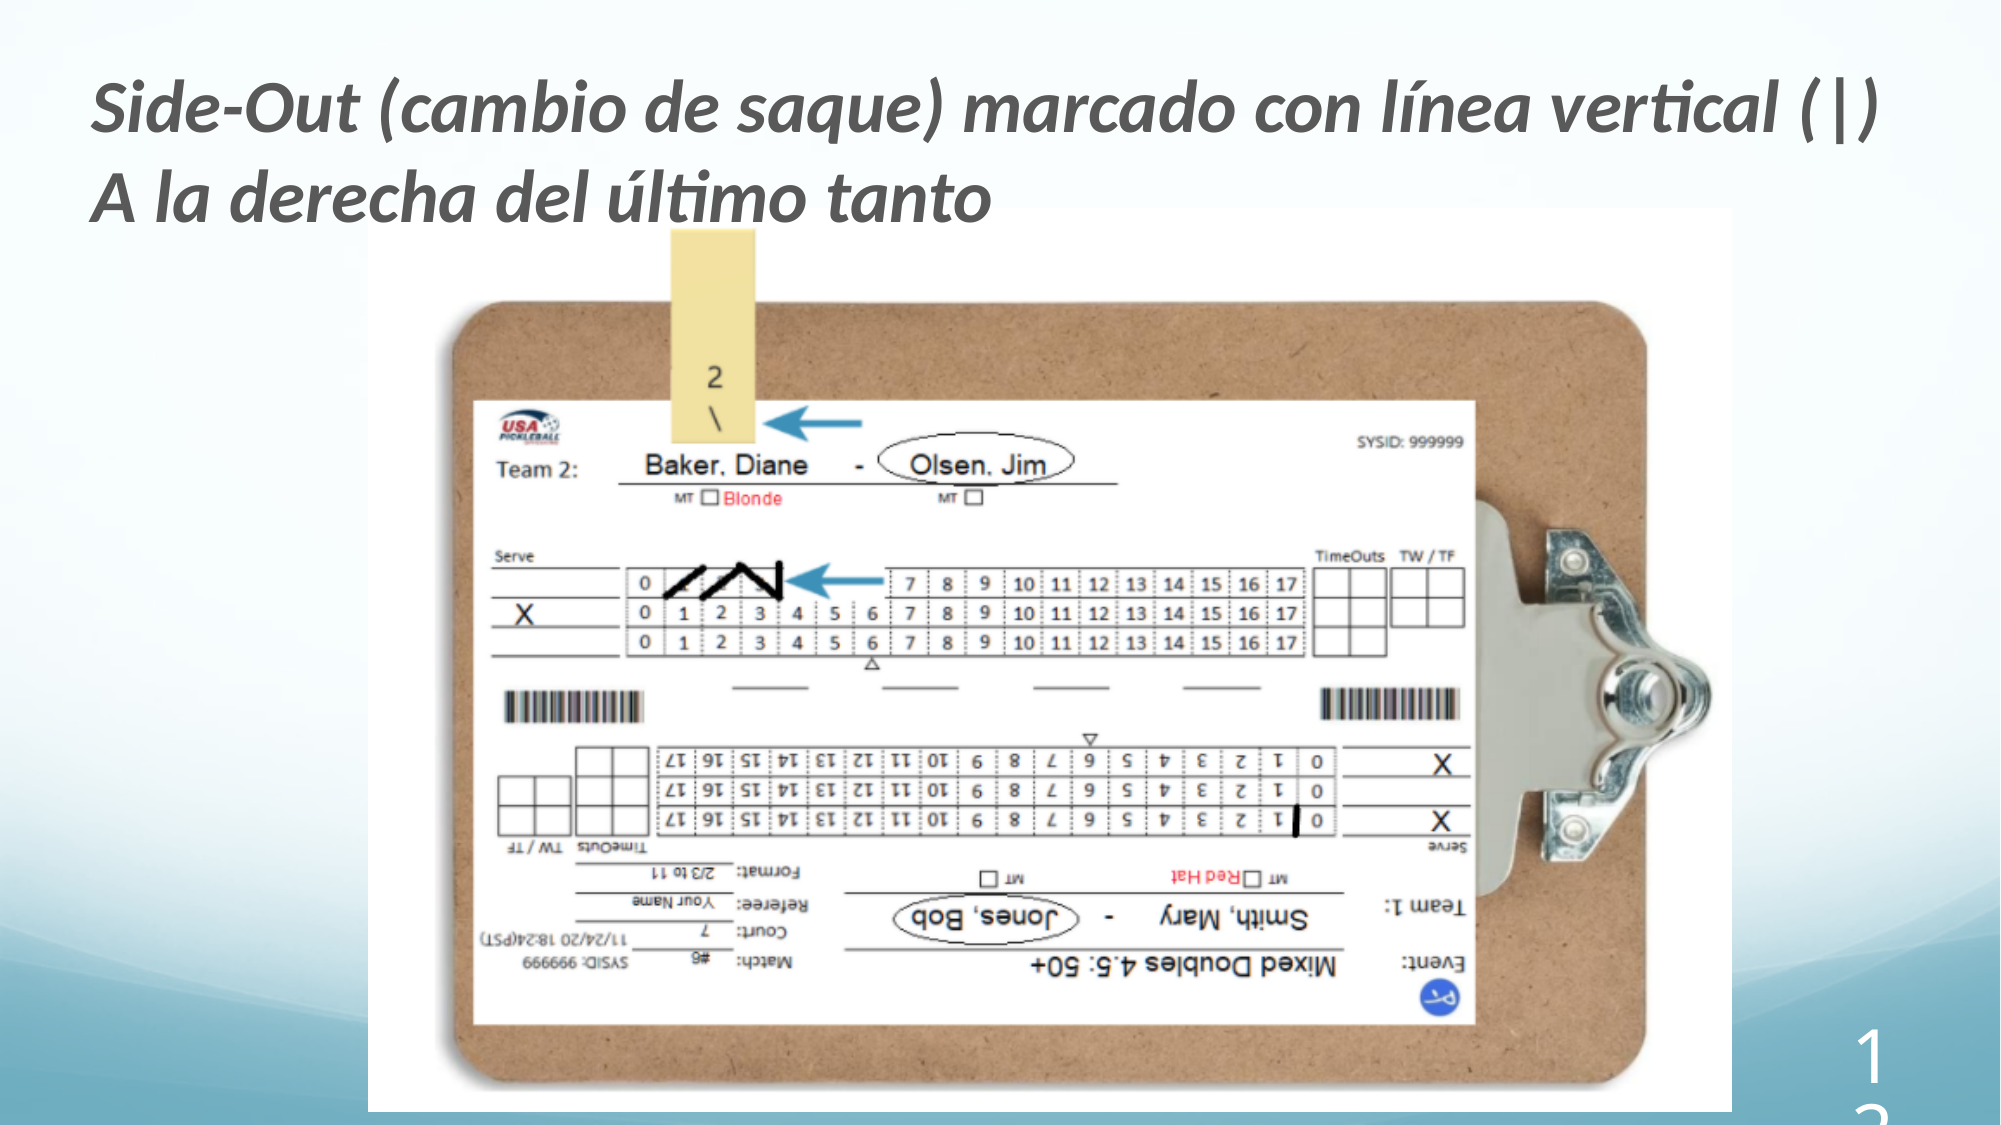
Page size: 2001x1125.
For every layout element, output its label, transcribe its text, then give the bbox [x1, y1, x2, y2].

picture [0, 0, 2001, 1125]
slide_number 12 [1843, 725, 1945, 1125]
picture [368, 208, 1732, 1112]
list Side-Out (cambio de saque) marcado con línea vertical (|) A la derecha del último tanto [84, 50, 1949, 1125]
